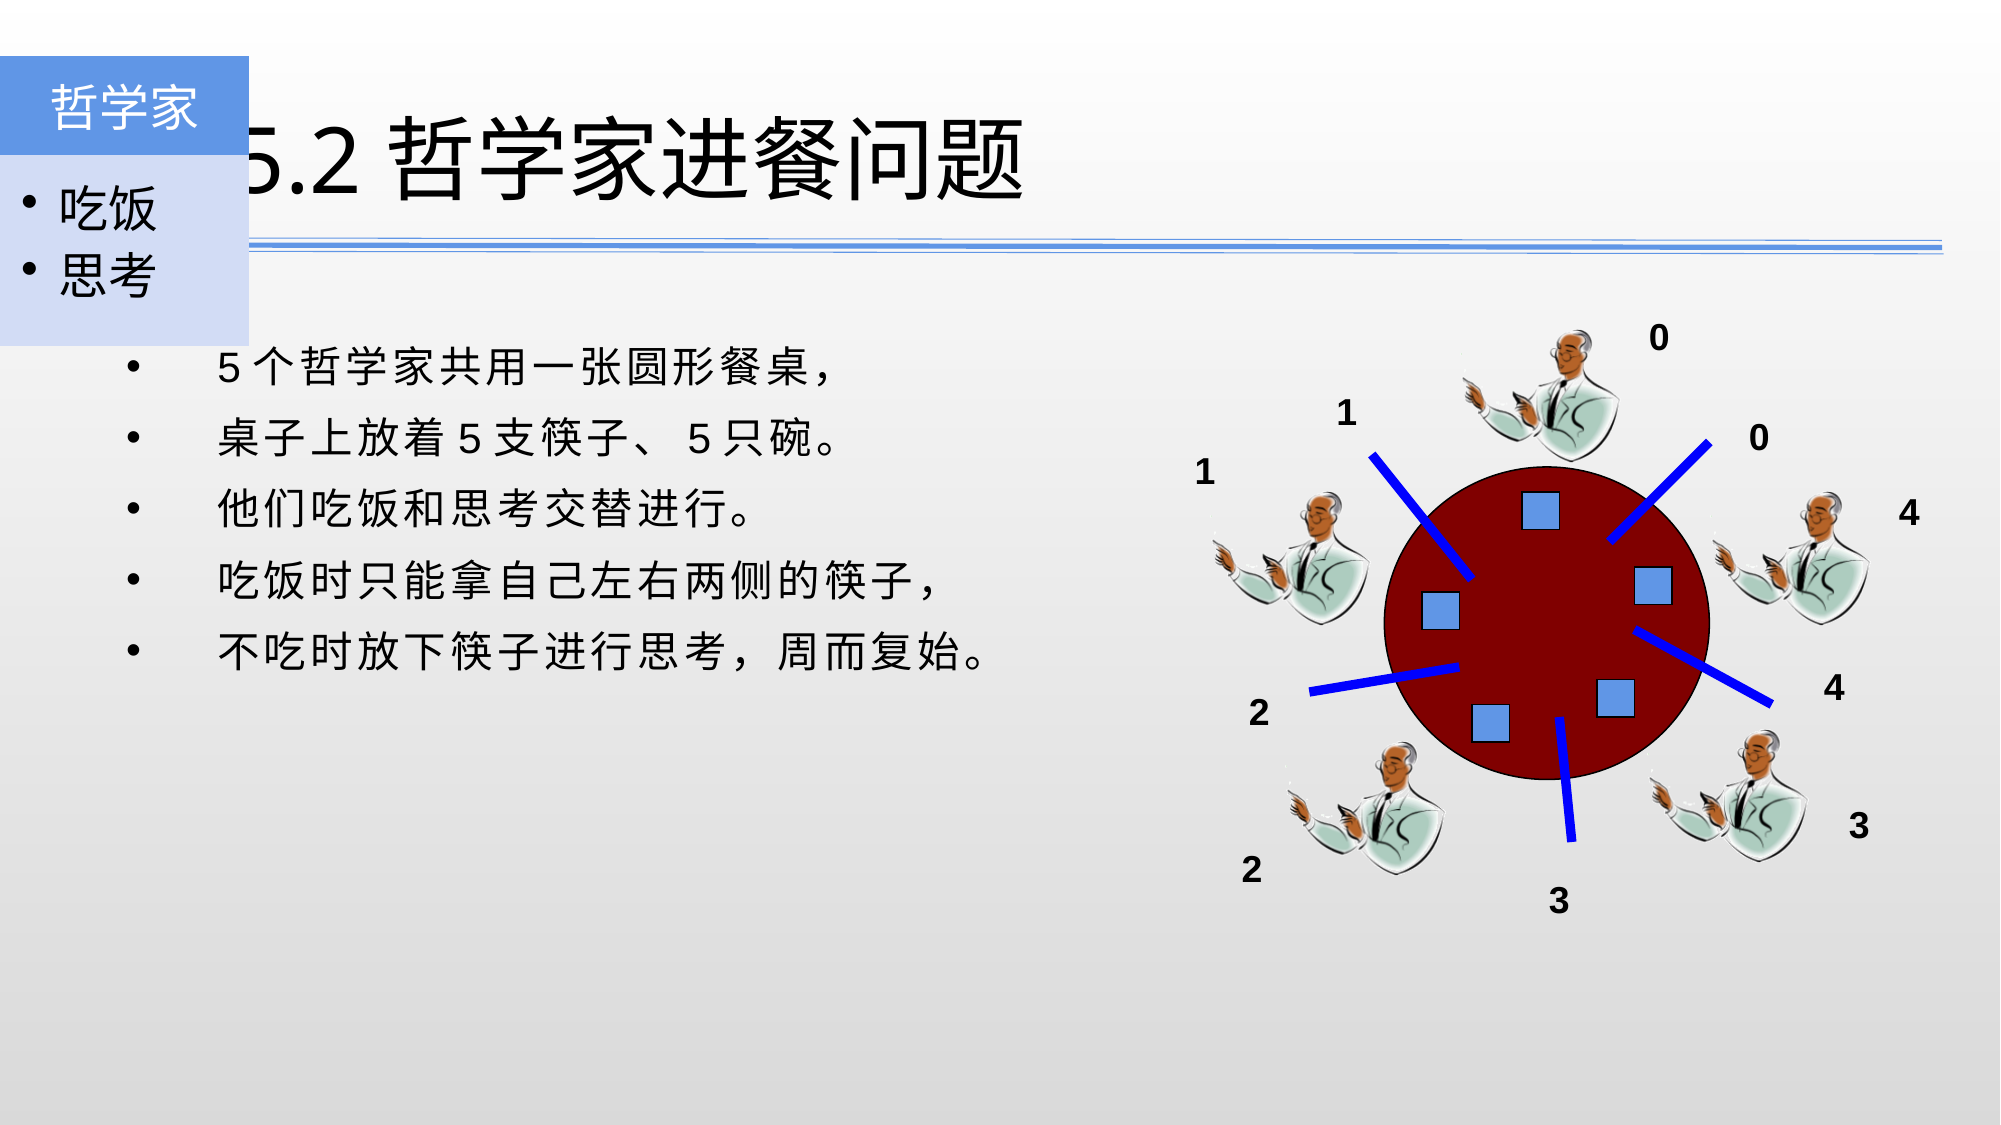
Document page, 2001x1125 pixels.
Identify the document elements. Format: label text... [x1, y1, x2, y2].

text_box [36, 251, 1944, 334]
list 5个哲学家共用一张圆形餐桌， 桌子上放着5支筷子、5只碗。 他们吃饭和思考交替进行。 吃饭时只能拿自己左右两侧的筷子， 不吃时放下筷子进行思考，周而复始。 [111, 334, 854, 688]
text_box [34, 237, 1942, 244]
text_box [34, 244, 1942, 327]
text_box 2.5.2哲学家进餐问题 [249, 94, 1570, 219]
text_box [1167, 304, 1947, 930]
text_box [854, 284, 1104, 688]
